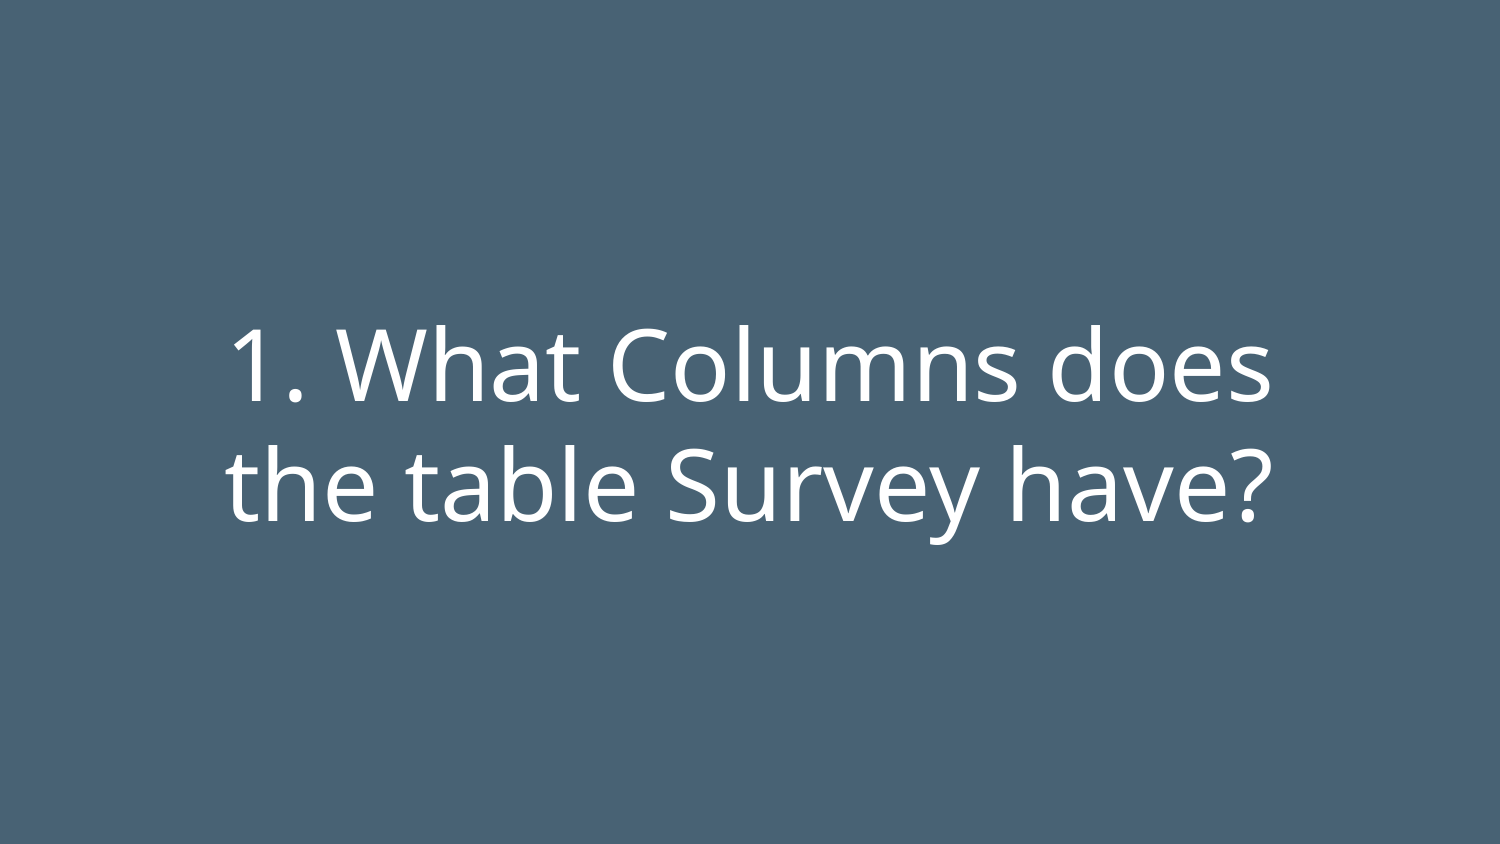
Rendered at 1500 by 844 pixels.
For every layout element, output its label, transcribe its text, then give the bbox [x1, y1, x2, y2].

text_box 1. What Columns does the table Survey have? [123, 253, 1377, 591]
